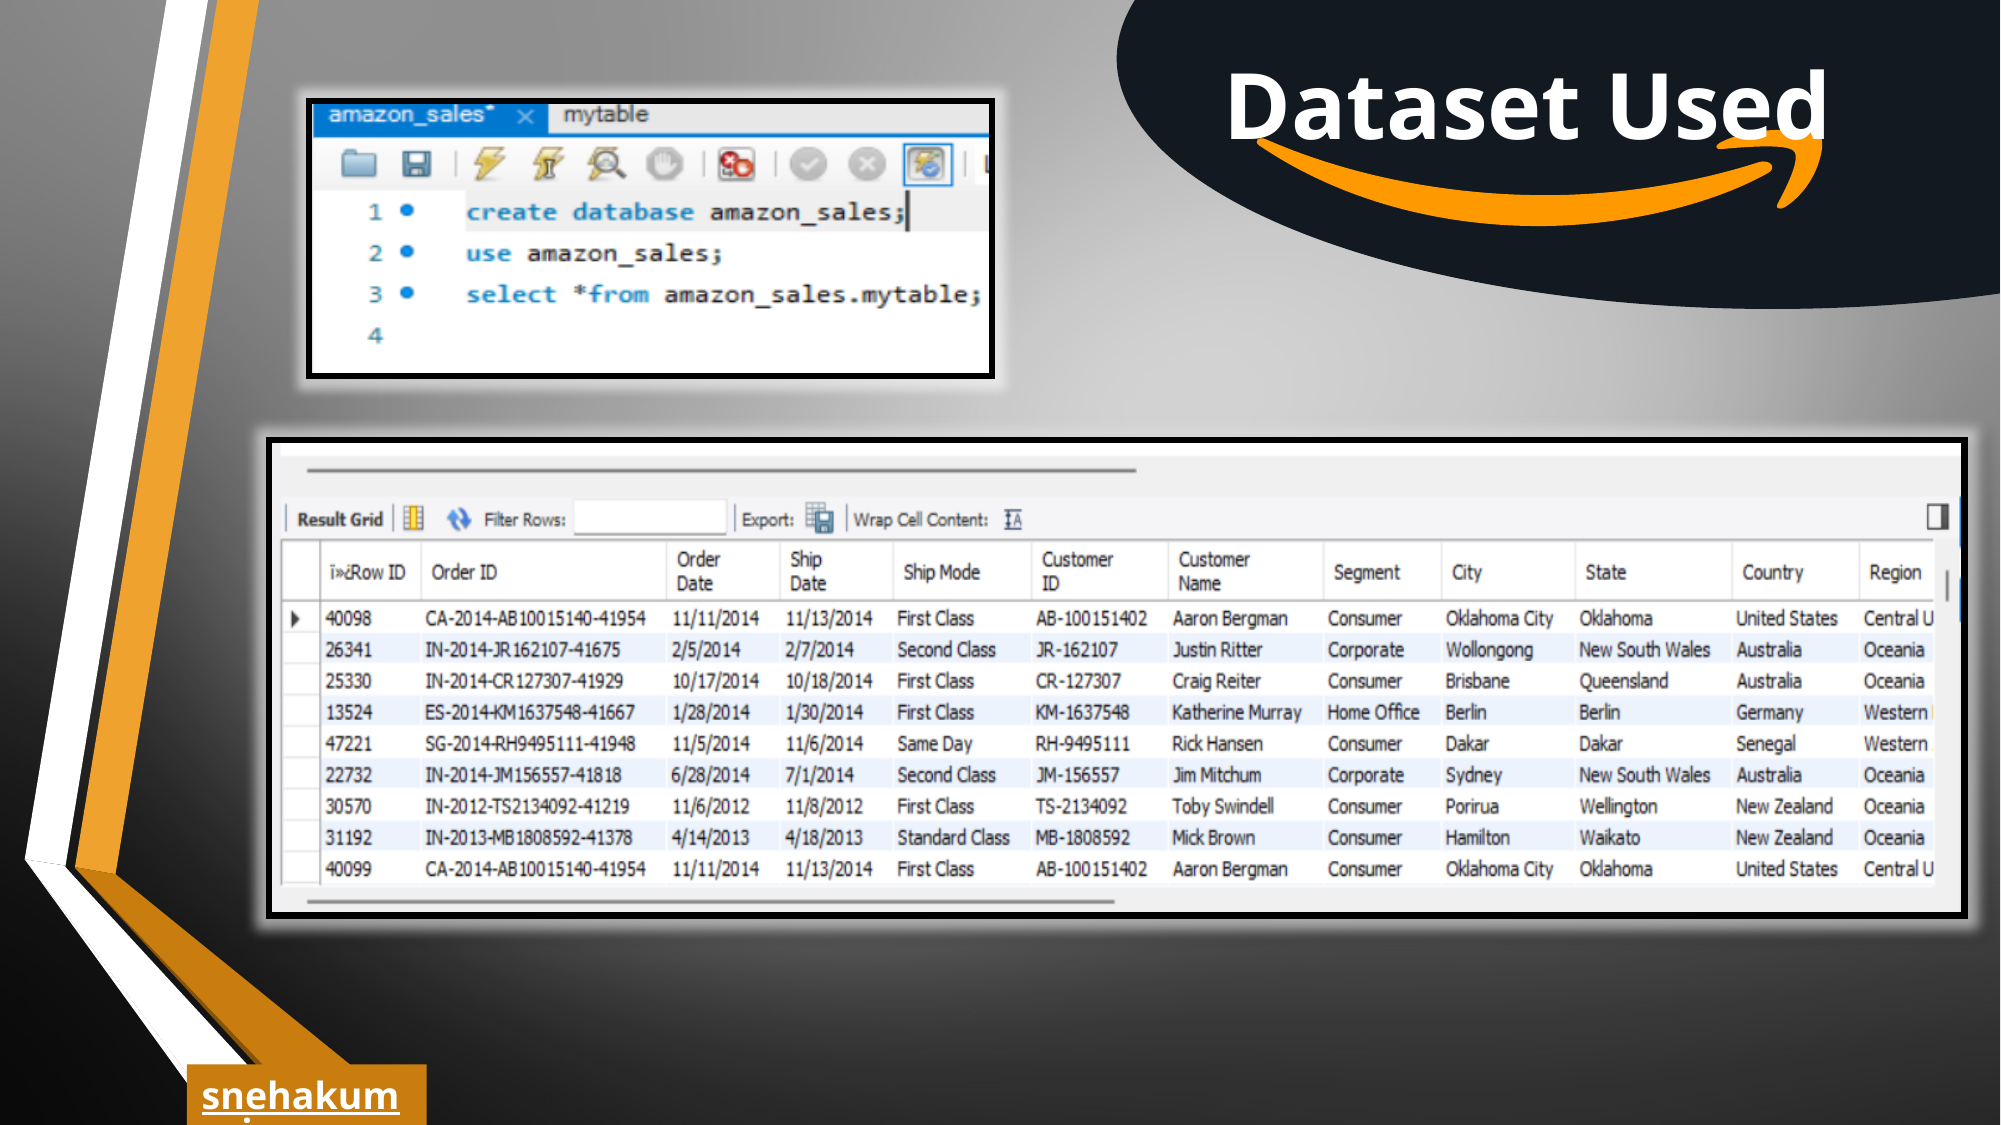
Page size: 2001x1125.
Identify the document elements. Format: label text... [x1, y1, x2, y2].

text_box snehakumari [186, 1064, 427, 1125]
picture [312, 103, 990, 373]
text_box Dataset Used [1208, 40, 1848, 166]
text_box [1256, 129, 1823, 227]
picture [272, 443, 1962, 913]
text_box [1115, 0, 2000, 311]
